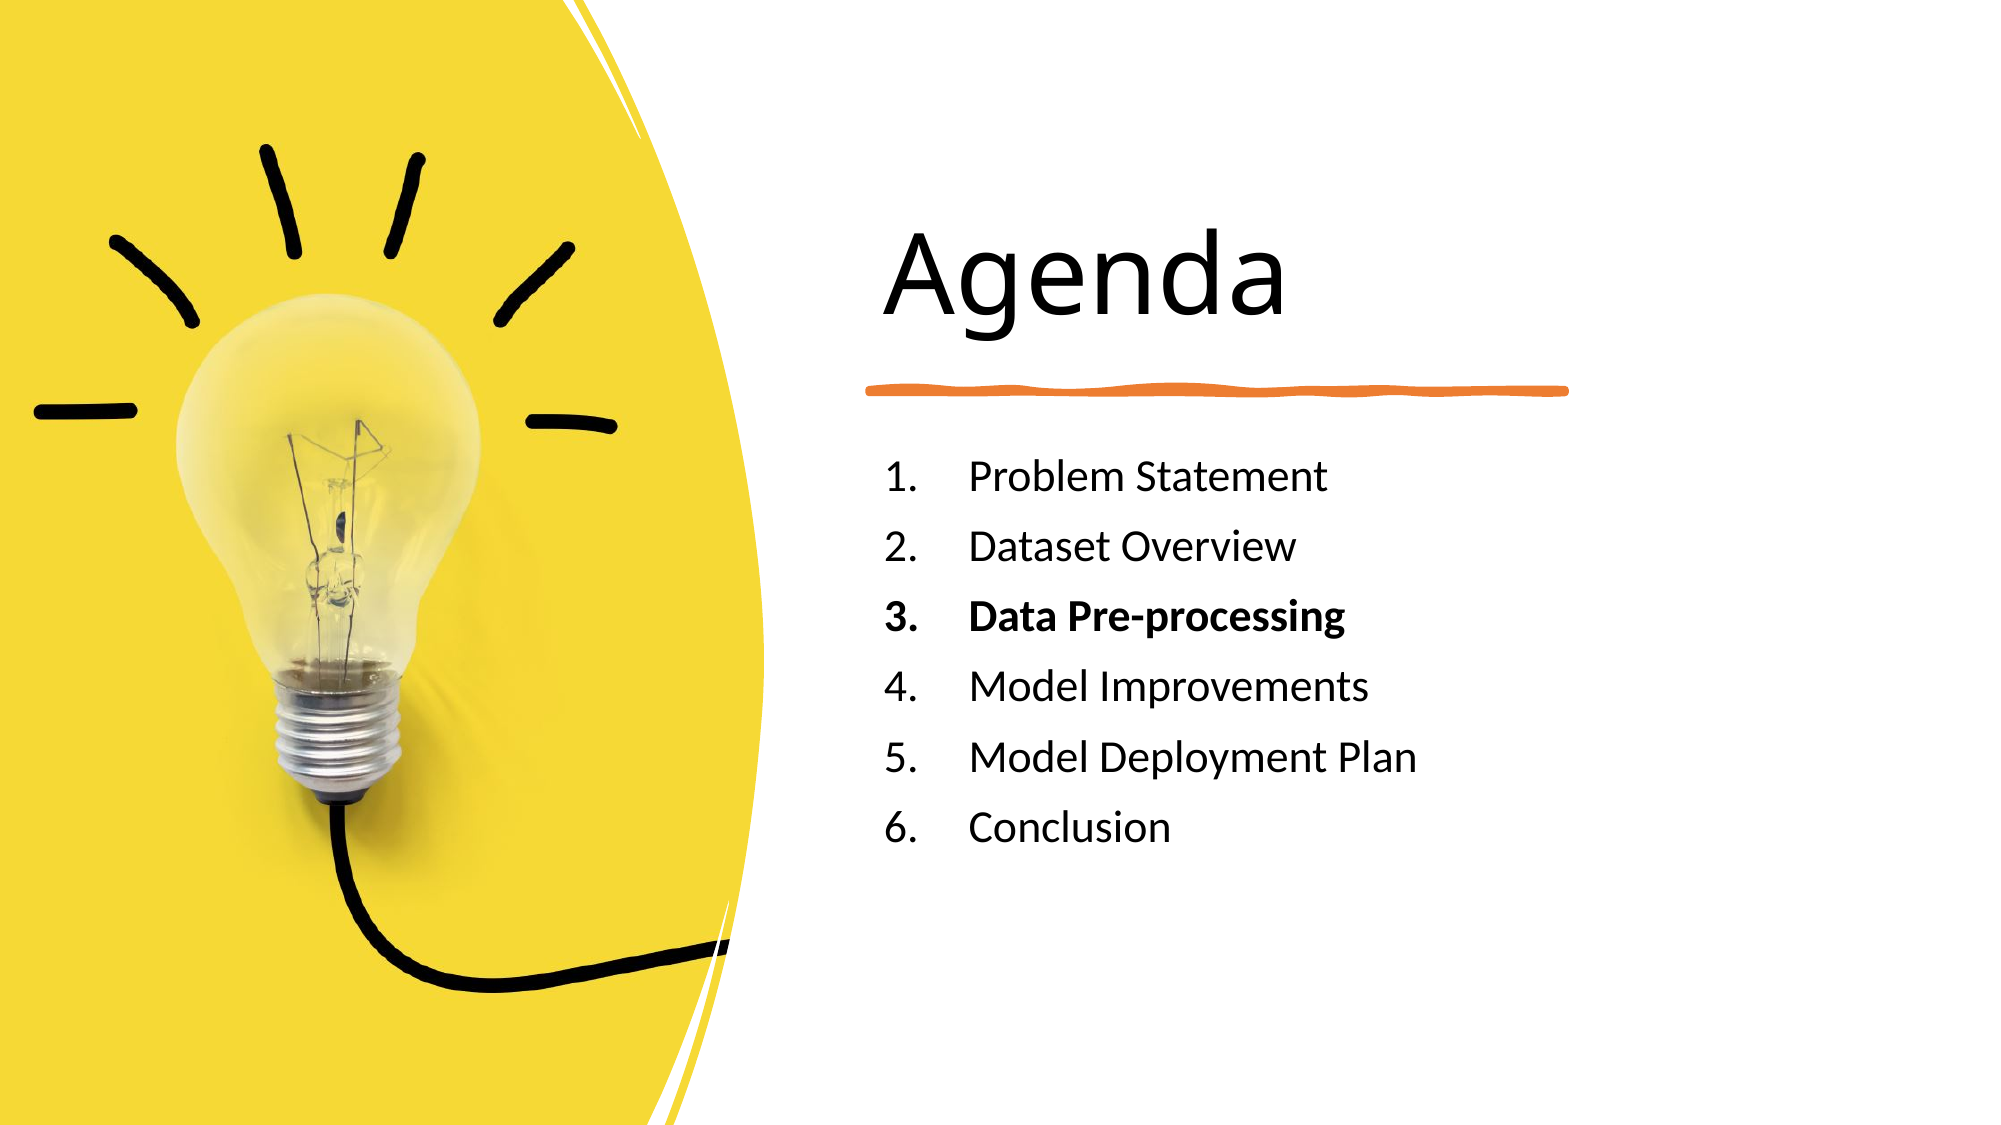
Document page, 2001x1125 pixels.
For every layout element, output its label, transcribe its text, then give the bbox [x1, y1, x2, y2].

title Agenda [869, 53, 1895, 347]
list Problem Statement Dataset Overview Data Pre-processing Model Improvements Model Deployment Plan Conclusion [869, 443, 1895, 1016]
text_box [764, 0, 2000, 1125]
picture [0, 0, 764, 1125]
text_box [867, 385, 1567, 396]
